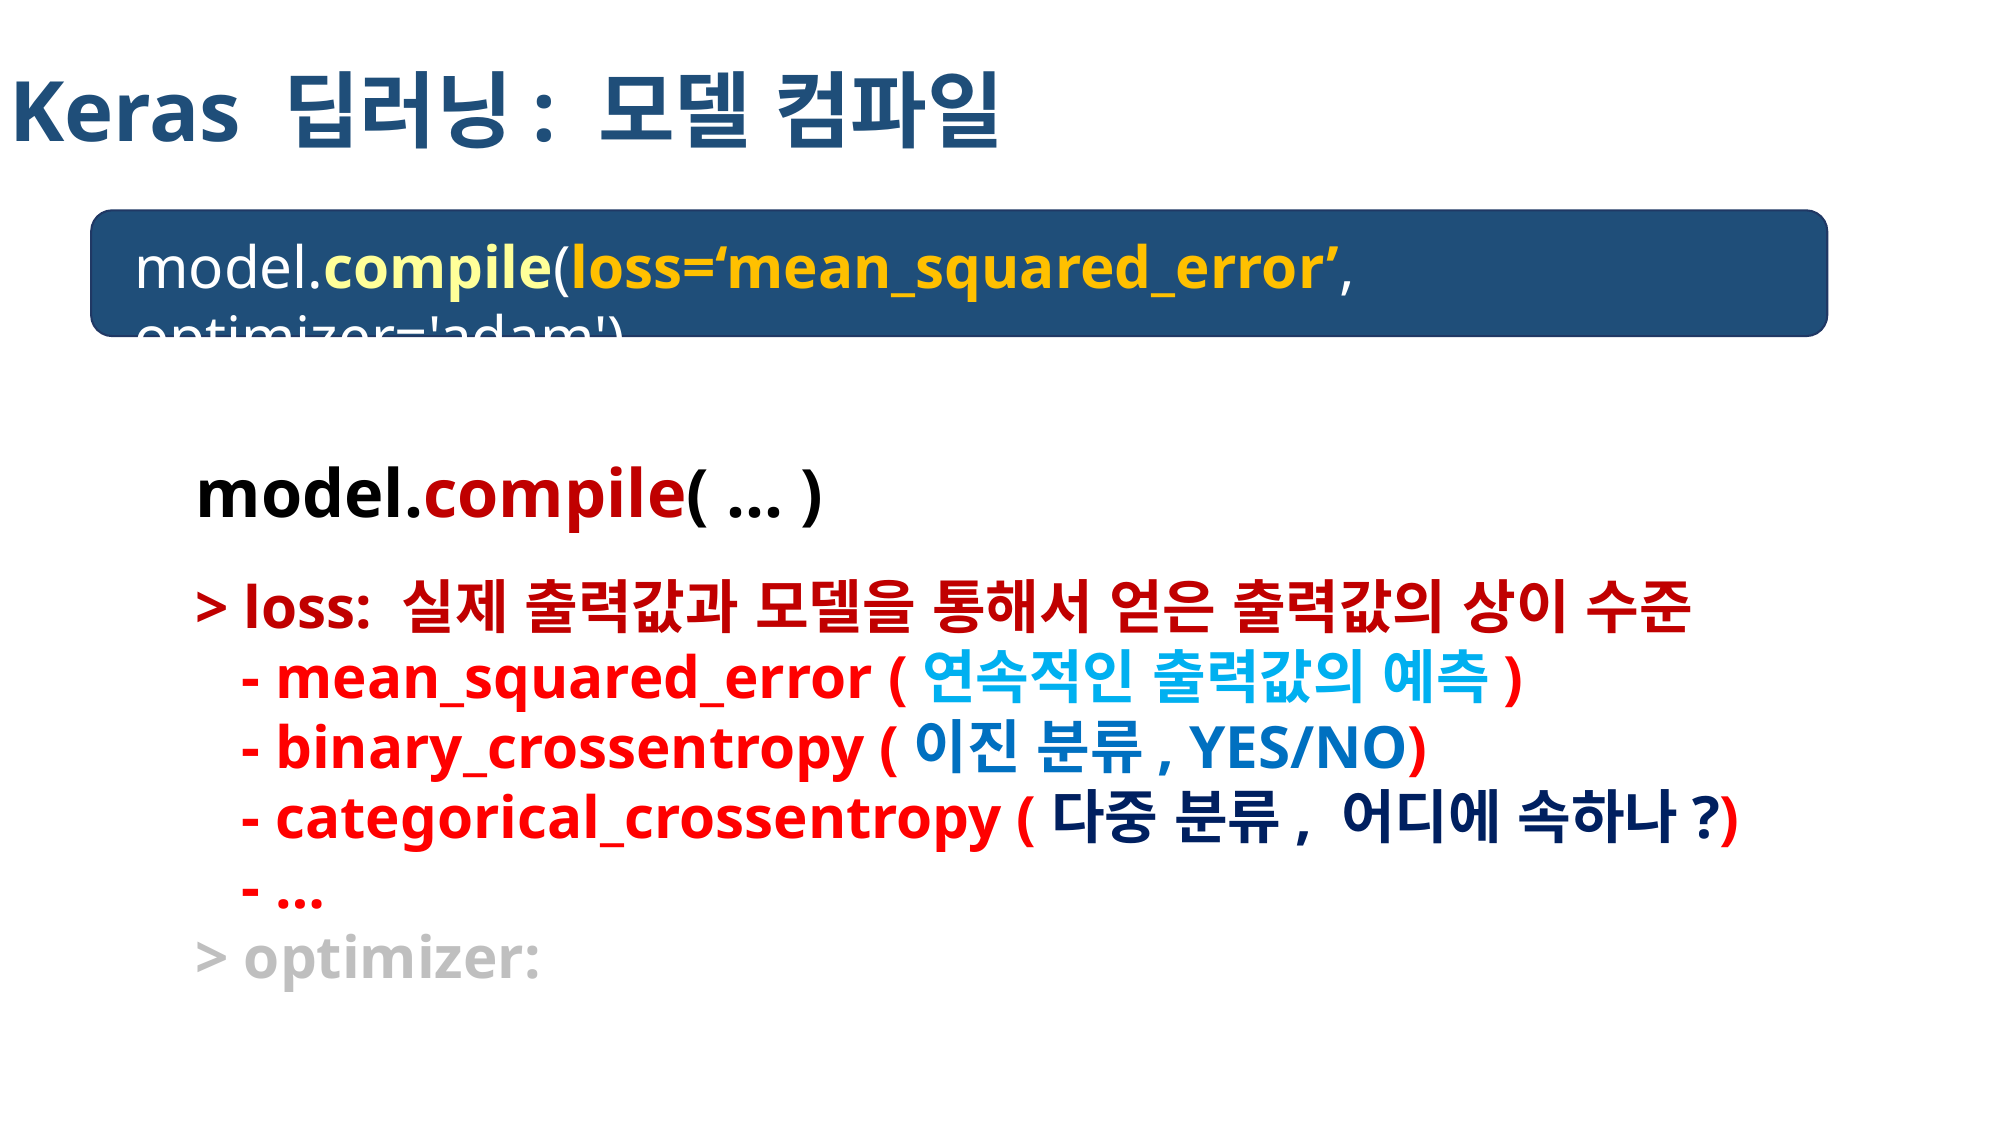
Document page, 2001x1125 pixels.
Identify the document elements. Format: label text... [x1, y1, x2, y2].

text_box model.compile(loss=‘mean_squared_error’, optimizer='adam') [119, 223, 1873, 378]
text_box [90, 209, 1827, 338]
text_box model.compile( … ) > loss: 실제 출력값과 모델을 통해서 얻은 출력값의 상이 수준 - mean_squared_error (연속적인 출력값의 예측) - binary_crossentropy (이진 분류, YES/NO) - categorical_crossentropy (다중 분류, 어디에 속하나?) - … > optimizer: [180, 442, 1755, 998]
text_box Keras 딥러닝: 모델 컴파일 [0, 50, 1019, 166]
